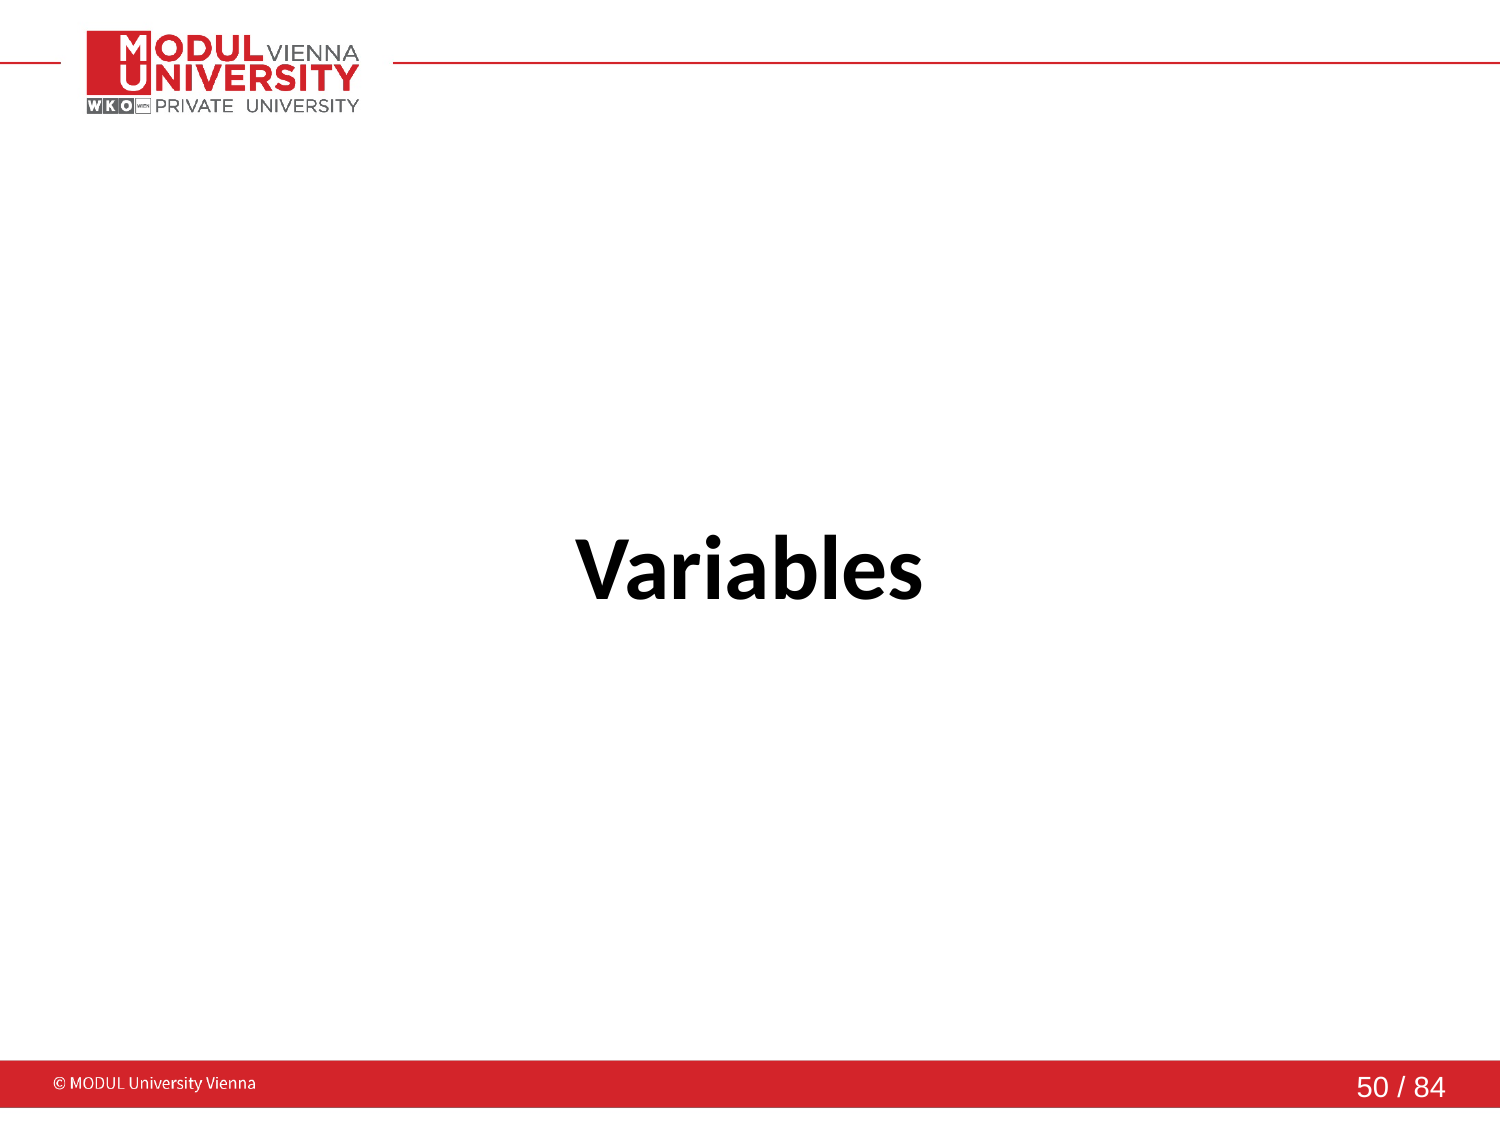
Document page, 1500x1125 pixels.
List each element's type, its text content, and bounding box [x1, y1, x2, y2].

picture [0, 0, 1500, 1125]
list [375, 55, 1425, 135]
title Variables [75, 468, 1425, 657]
